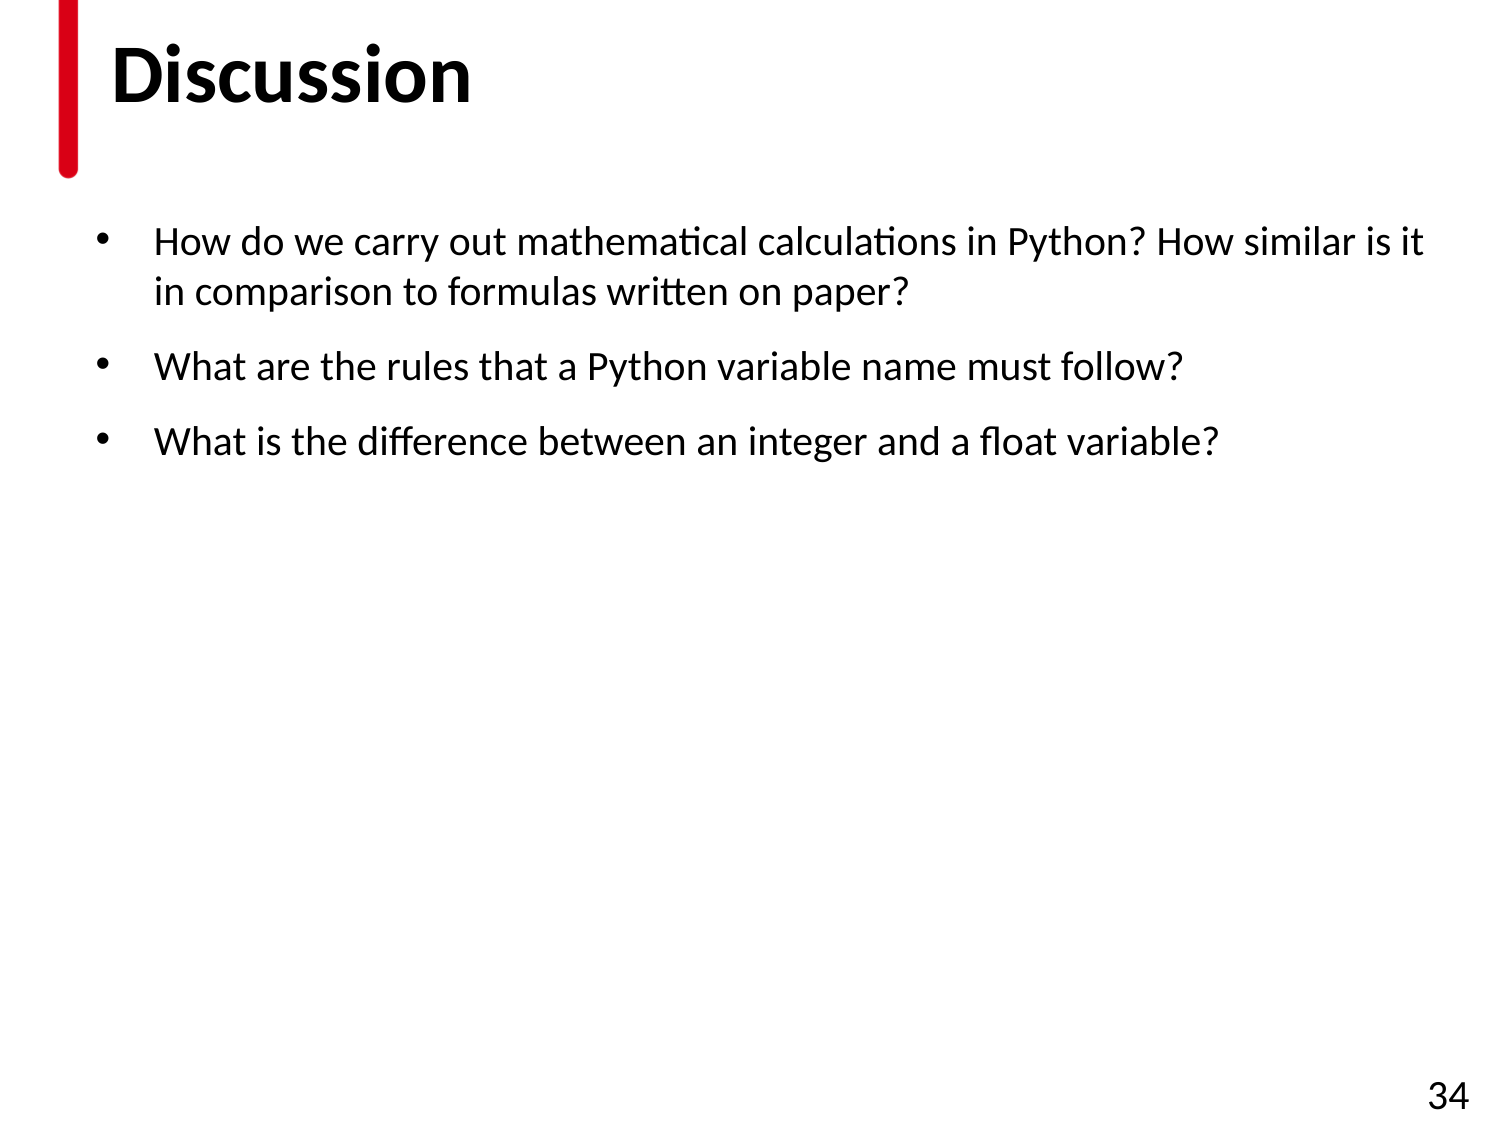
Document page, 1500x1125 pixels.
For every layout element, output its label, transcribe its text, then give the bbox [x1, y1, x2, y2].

picture [57, 0, 81, 200]
list How do we carry out mathematical calculations in Python? How similar is it in comparison to formulas written on paper? What are the rules that a Python variable name must follow? What is the difference between an integer and a float variable? [80, 206, 1470, 701]
title Discussion [96, 0, 1500, 138]
